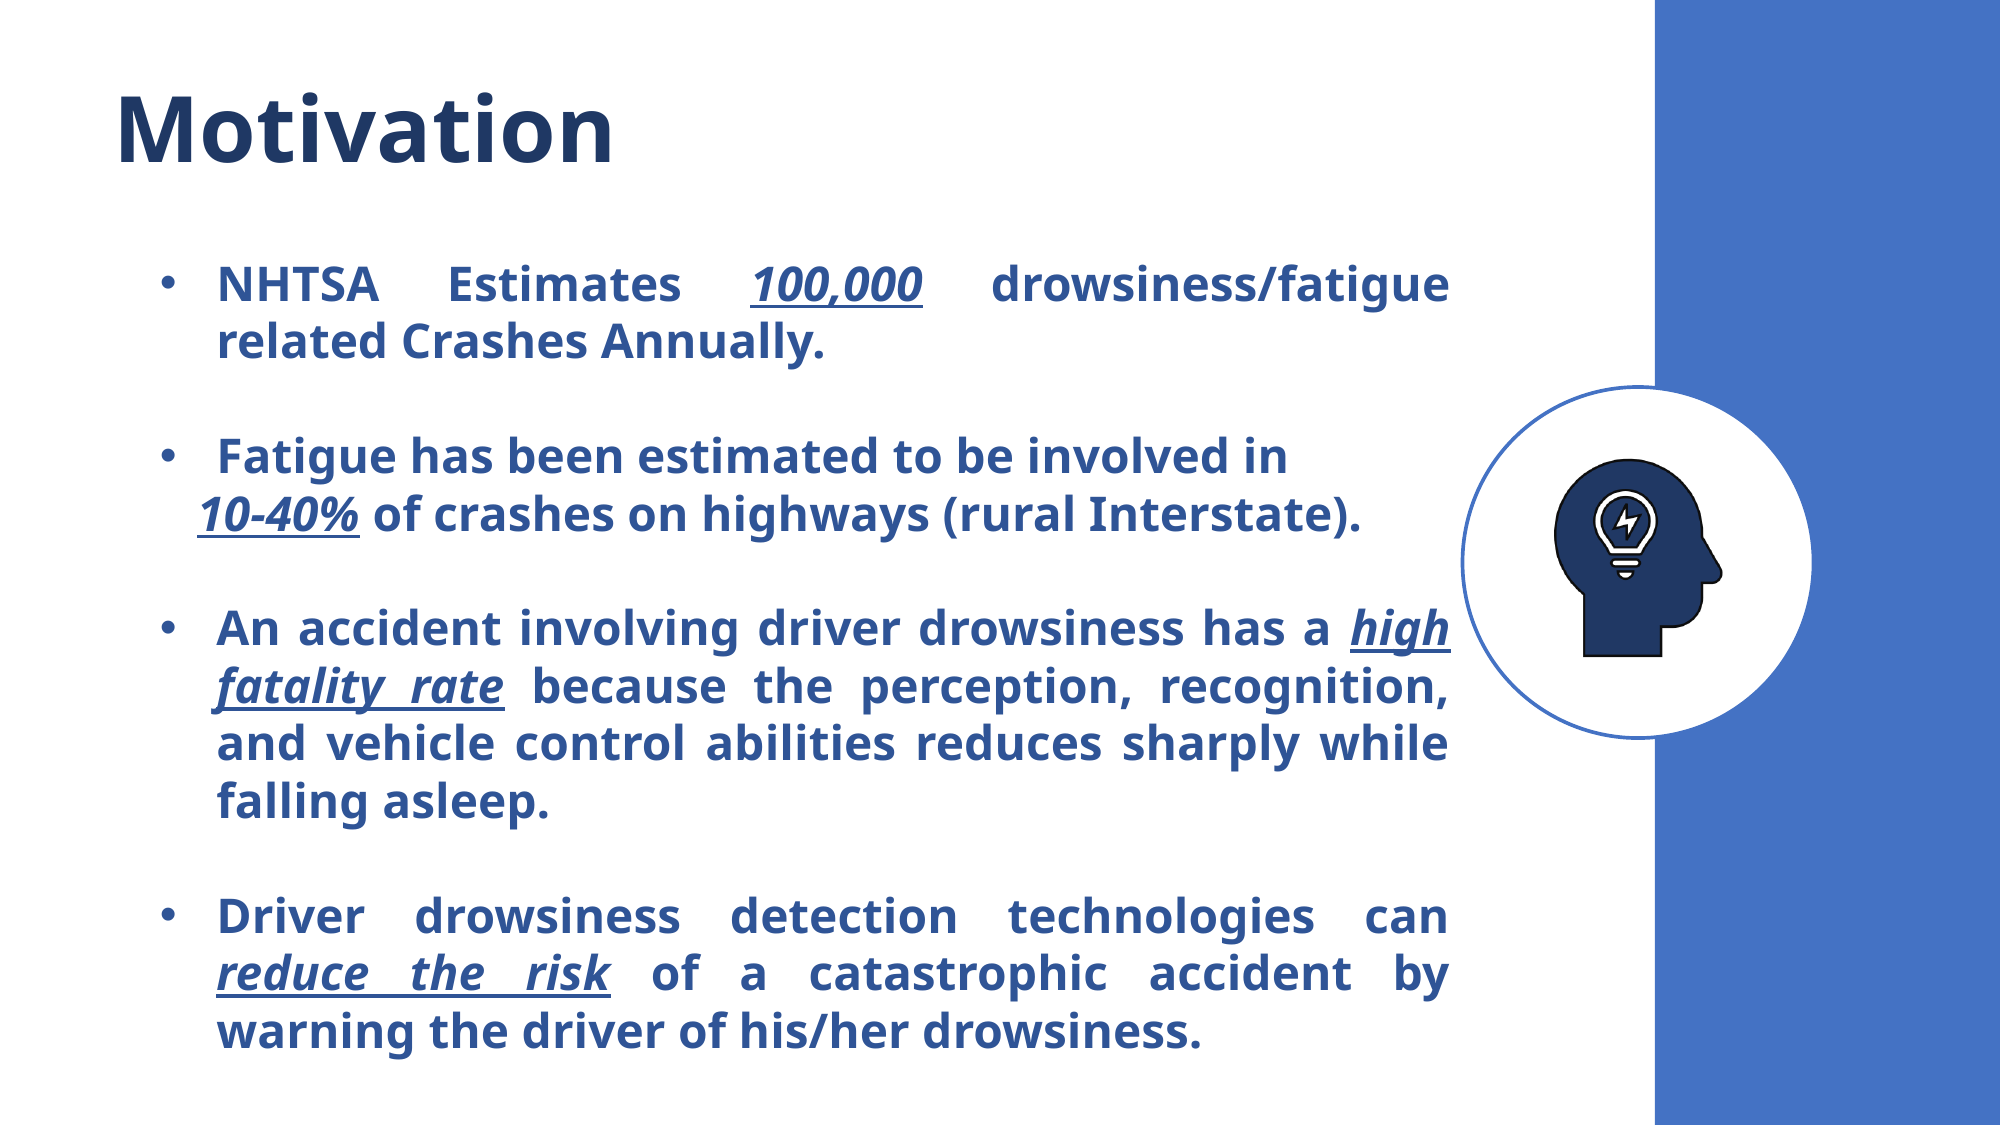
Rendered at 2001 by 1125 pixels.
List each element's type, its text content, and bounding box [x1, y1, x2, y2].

title Motivation [74, 51, 1301, 214]
text_box NHTSA Estimates 100,000 drowsiness/fatigue related Crashes Annually. Fatigue has been estimated to be involved in 10-40% of crashes on highways (rural Interstate). An accident involving driver drowsiness has a high fatality rate because the perception, recognition, and vehicle control abilities reduces sharply while falling asleep. Driver drowsiness detection technologies can reduce the risk of a catastrophic accident by warning the driver of his/her drowsiness. [145, 245, 1466, 1066]
text_box [1654, 0, 2000, 1125]
picture [1521, 445, 1755, 680]
text_box [1466, 386, 1814, 739]
